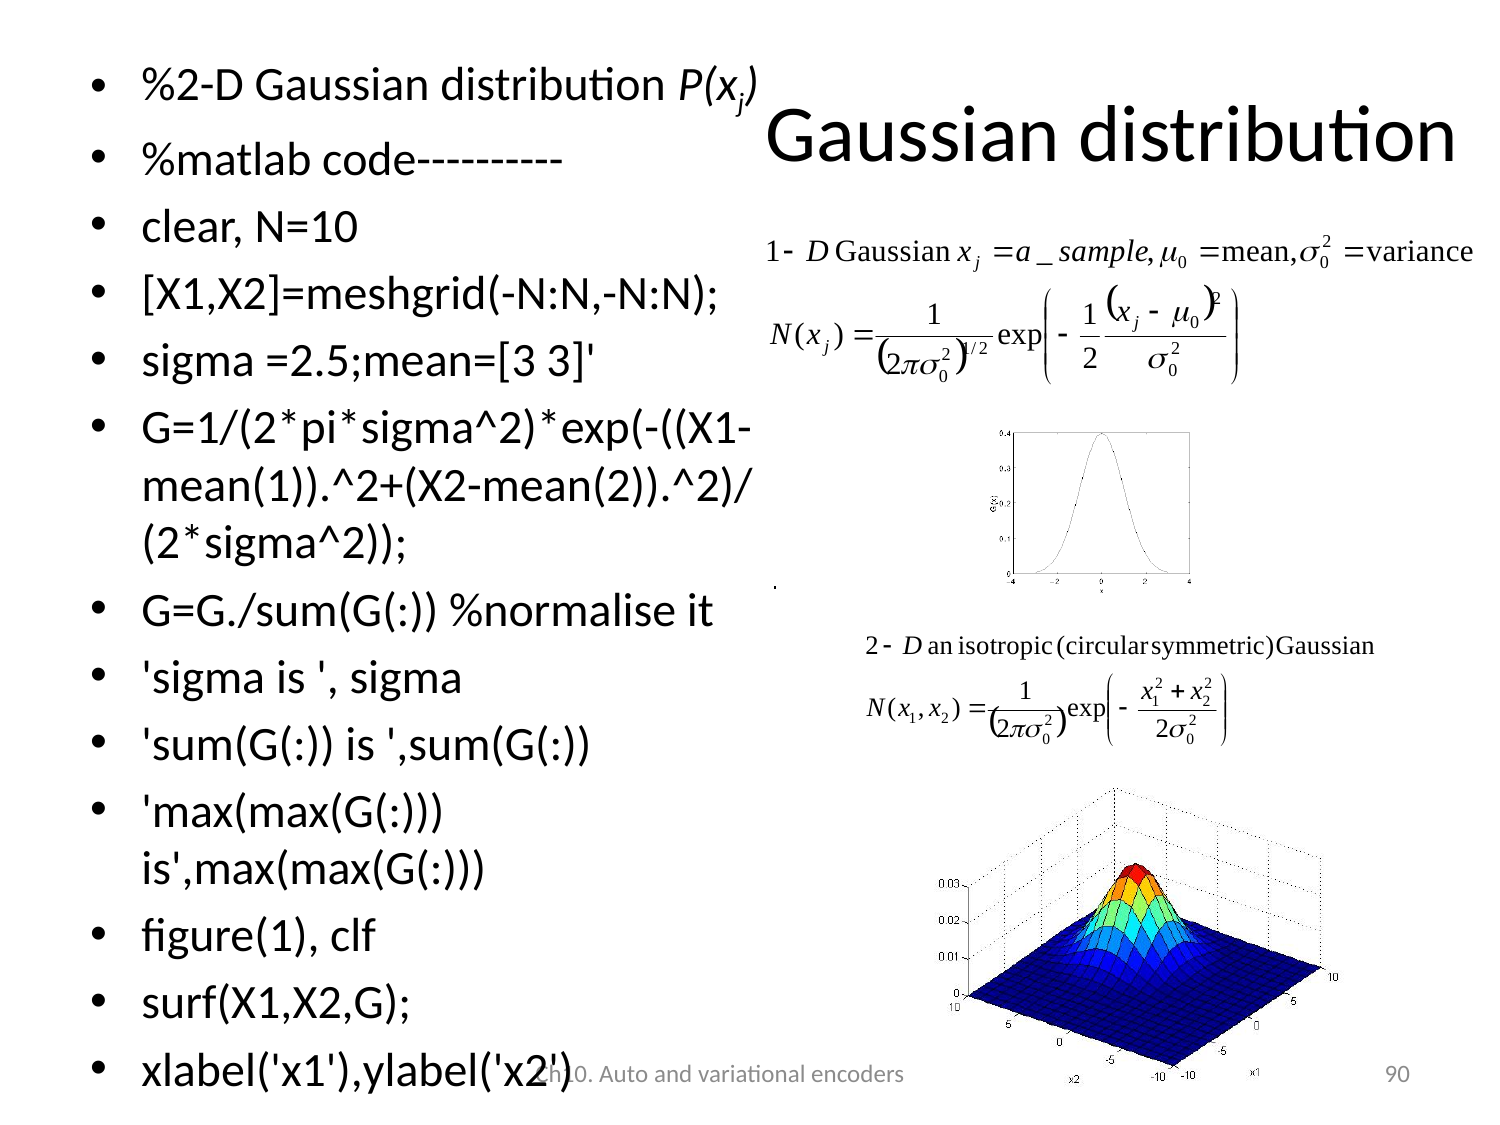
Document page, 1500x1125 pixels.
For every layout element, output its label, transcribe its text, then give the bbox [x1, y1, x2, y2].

list %2-D Gaussian distribution P(xj) %matlab code---------- clear, N=10 [X1,X2]=meshgrid(-N:N,-N:N); sigma =2.5;mean=[3 3]' G=1/(2*pi*sigma^2)*exp(-((X1-mean(1)).^2+(X2-mean(2)).^2)/(2*sigma^2)); G=G./sum(G(:)) %normalise it 'sigma is ', sigma 'sum(G(:)) is ',sum(G(:)) 'max(max(G(:))) is',max(max(G(:))) figure(1), clf surf(X1,X2,G); xlabel('x1'),ylabel('x2') [75, 45, 788, 1125]
picture [990, 430, 1191, 594]
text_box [861, 628, 1380, 754]
slide_number 90 [1368, 1042, 1425, 1103]
picture [908, 762, 1363, 1103]
title Gaussian distribution [725, 34, 1500, 223]
footer Ch10. Auto and variational encoders v.1_d [512, 1042, 903, 1103]
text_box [763, 225, 1477, 393]
